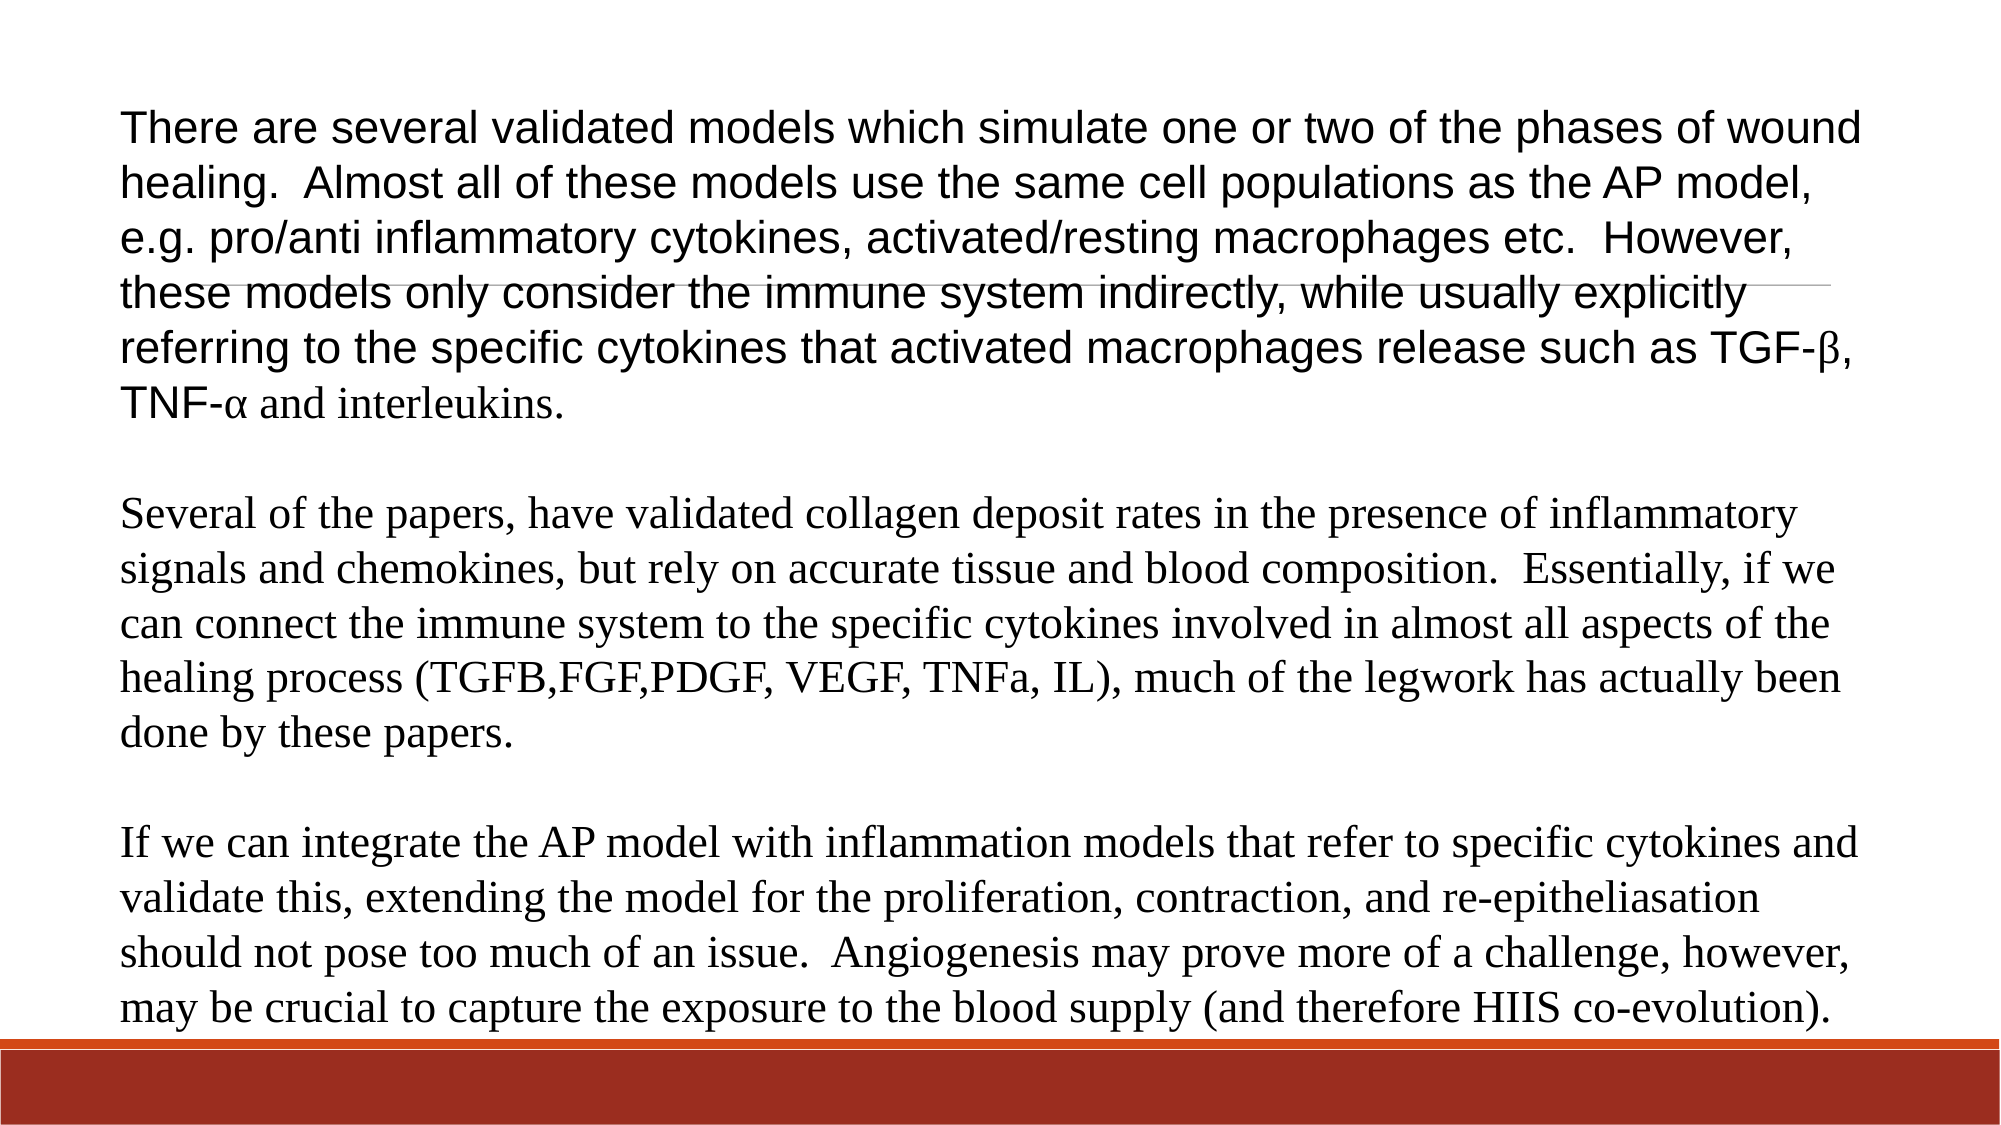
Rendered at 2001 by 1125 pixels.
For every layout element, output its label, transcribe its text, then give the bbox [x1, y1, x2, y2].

text_box There are several validated models which simulate one or two of the phases of wound healing. Almost all of these models use the same cell populations as the AP model, e.g. pro/anti inflammatory cytokines, activated/resting macrophages etc. However, these models only consider the immune system indirectly, while usually explicitly referring to the specific cytokines that activated macrophages release such as TGF-β, TNF-α and interleukins. Several of the papers, have validated collagen deposit rates in the presence of inflammatory signals and chemokines, but rely on accurate tissue and blood composition. Essentially, if we can connect the immune system to the specific cytokines involved in almost all aspects of the healing process (TGFB,FGF,PDGF, VEGF, TNFa, IL), much of the legwork has actually been done by these papers. If we can integrate the AP model with inflammation models that refer to specific cytokines and validate this, extending the model for the proliferation, contraction, and re-epitheliasation should not pose too much of an issue. Angiogenesis may prove more of a challenge, however, may be crucial to capture the exposure to the blood supply (and therefore HIIS co-evolution). [104, 90, 1905, 948]
